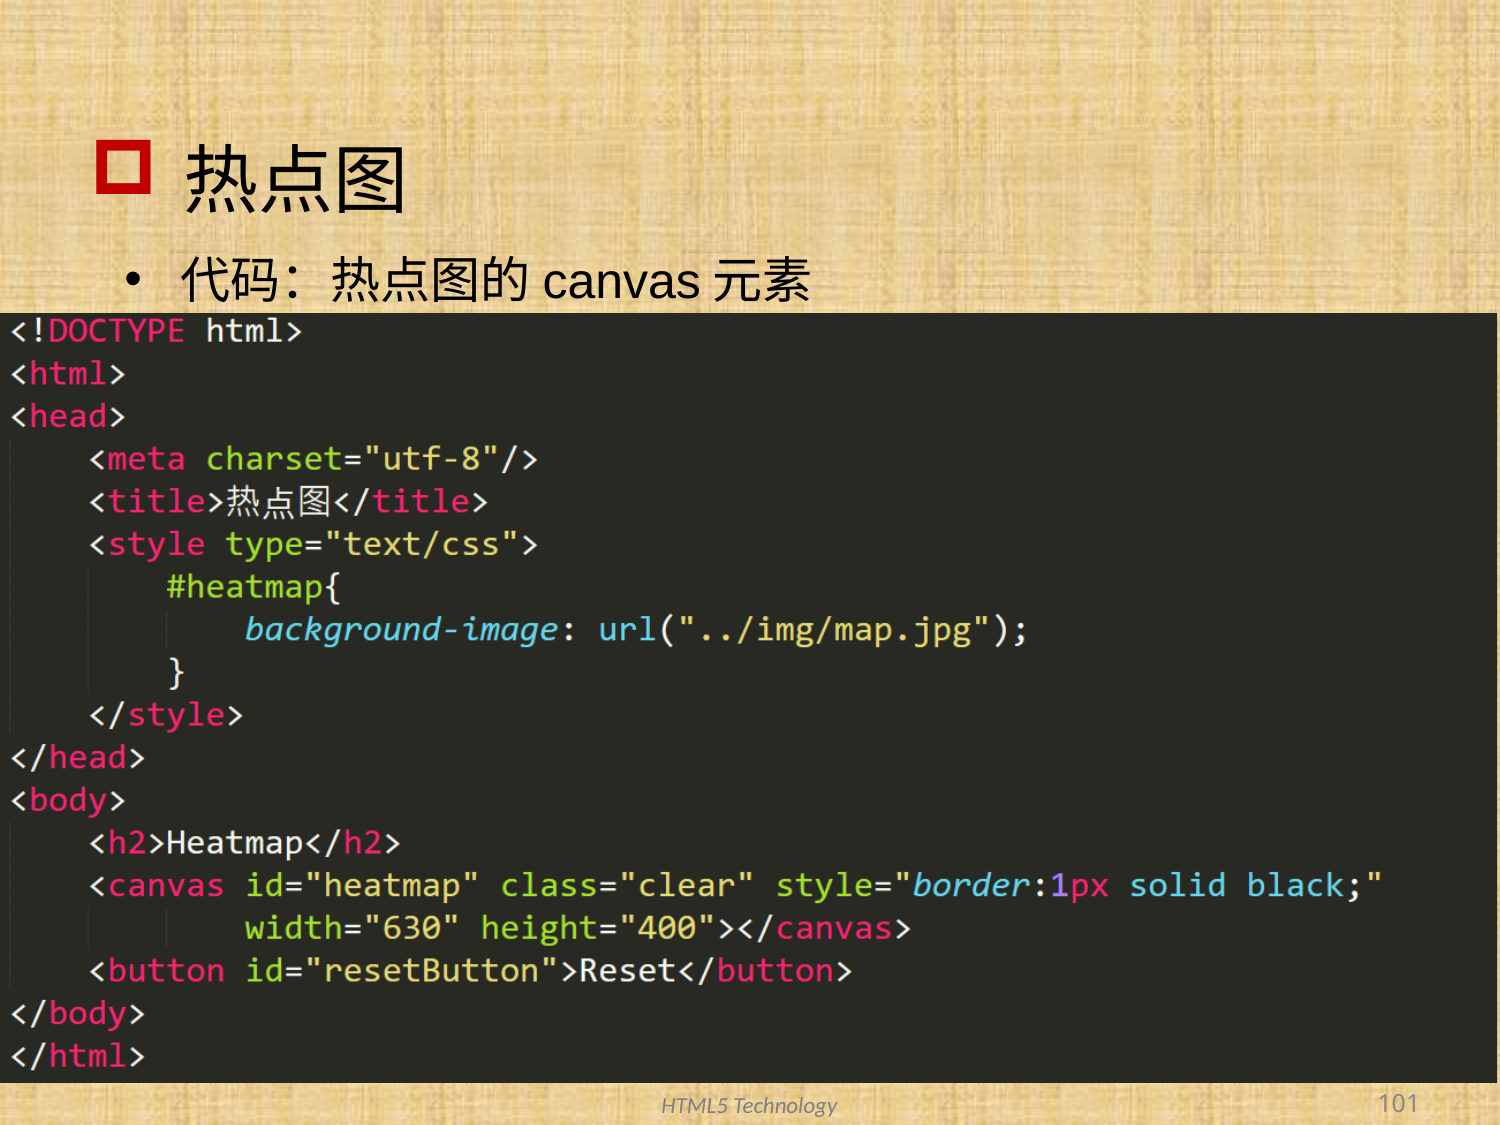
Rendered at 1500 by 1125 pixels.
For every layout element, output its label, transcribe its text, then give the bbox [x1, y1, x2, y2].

slide_number 101 [1097, 1091, 1436, 1125]
text_box 代码：热点图的canvas元素 [109, 231, 1411, 311]
picture [0, 0, 1500, 1125]
footer HTML5 Technology [482, 1091, 1017, 1125]
title 热点图 [75, 124, 1478, 271]
